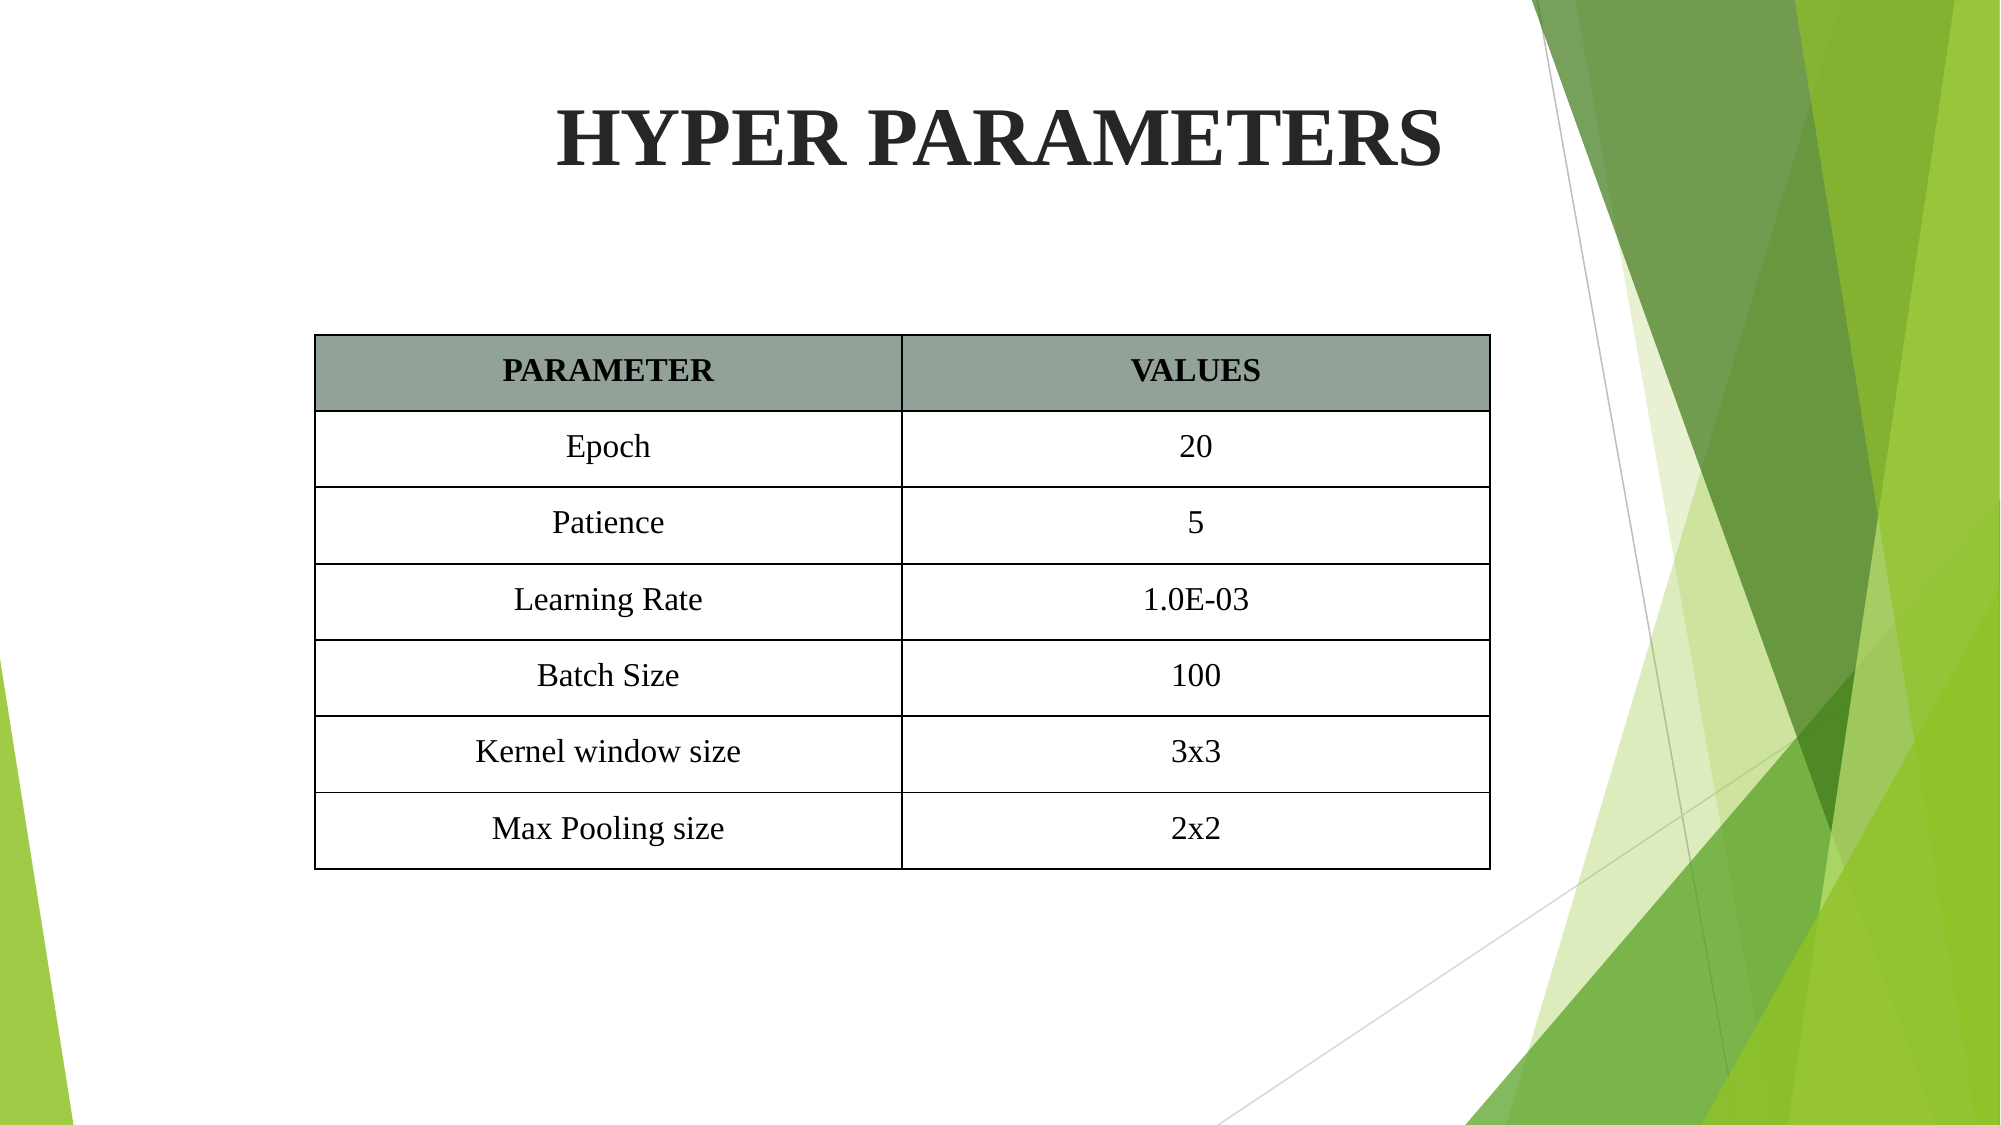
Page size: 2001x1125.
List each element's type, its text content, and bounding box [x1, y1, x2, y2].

title HYPER PARAMETERS [99, 14, 1901, 263]
table_cell Kernel window size [316, 717, 901, 792]
table_cell 100 [903, 641, 1489, 715]
table_cell 5 [903, 488, 1489, 563]
table_cell Batch Size [316, 641, 901, 715]
table_cell Patience [316, 488, 901, 563]
table_cell Max Pooling size [316, 793, 901, 868]
table_cell Learning Rate [316, 565, 901, 639]
table_cell 2x2 [903, 793, 1489, 868]
table_header PARAMETER [316, 336, 901, 410]
table_cell 20 [903, 412, 1489, 486]
table_cell Epoch [316, 412, 901, 486]
table_header VALUES [903, 336, 1489, 410]
table_cell 1.0E-03 [903, 565, 1489, 639]
table_cell 3x3 [903, 717, 1489, 792]
